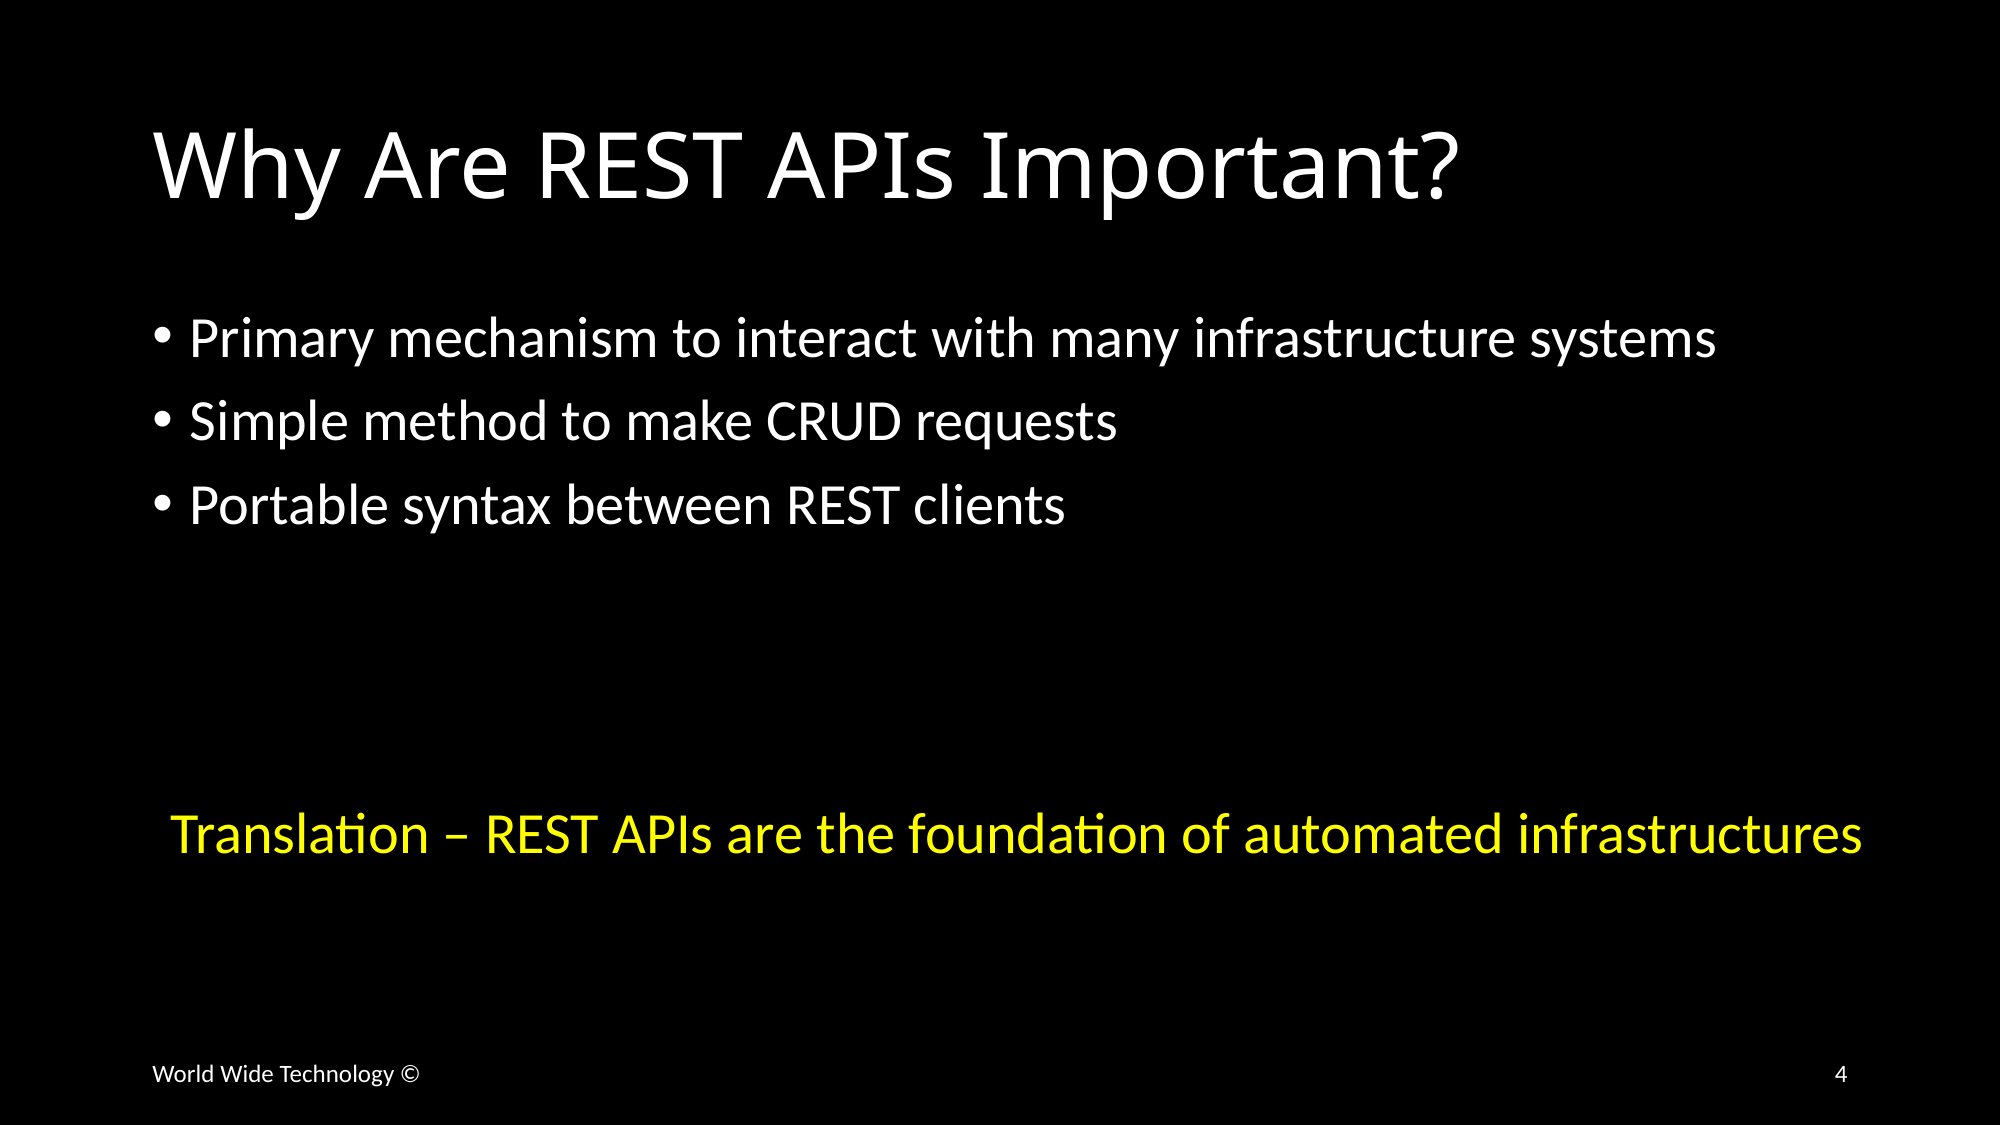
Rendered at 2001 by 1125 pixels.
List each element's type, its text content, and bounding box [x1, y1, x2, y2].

slide_number World Wide Technology © [137, 1042, 588, 1103]
title Why Are REST APIs Important? [137, 59, 1863, 278]
text_box Translation – REST APIs are the foundation of automated infrastructures [59, 795, 1976, 897]
slide_number 4 [1412, 1042, 1863, 1103]
list Primary mechanism to interact with many infrastructure systems Simple method to make CRUD requests Portable syntax between REST clients [137, 299, 1863, 586]
